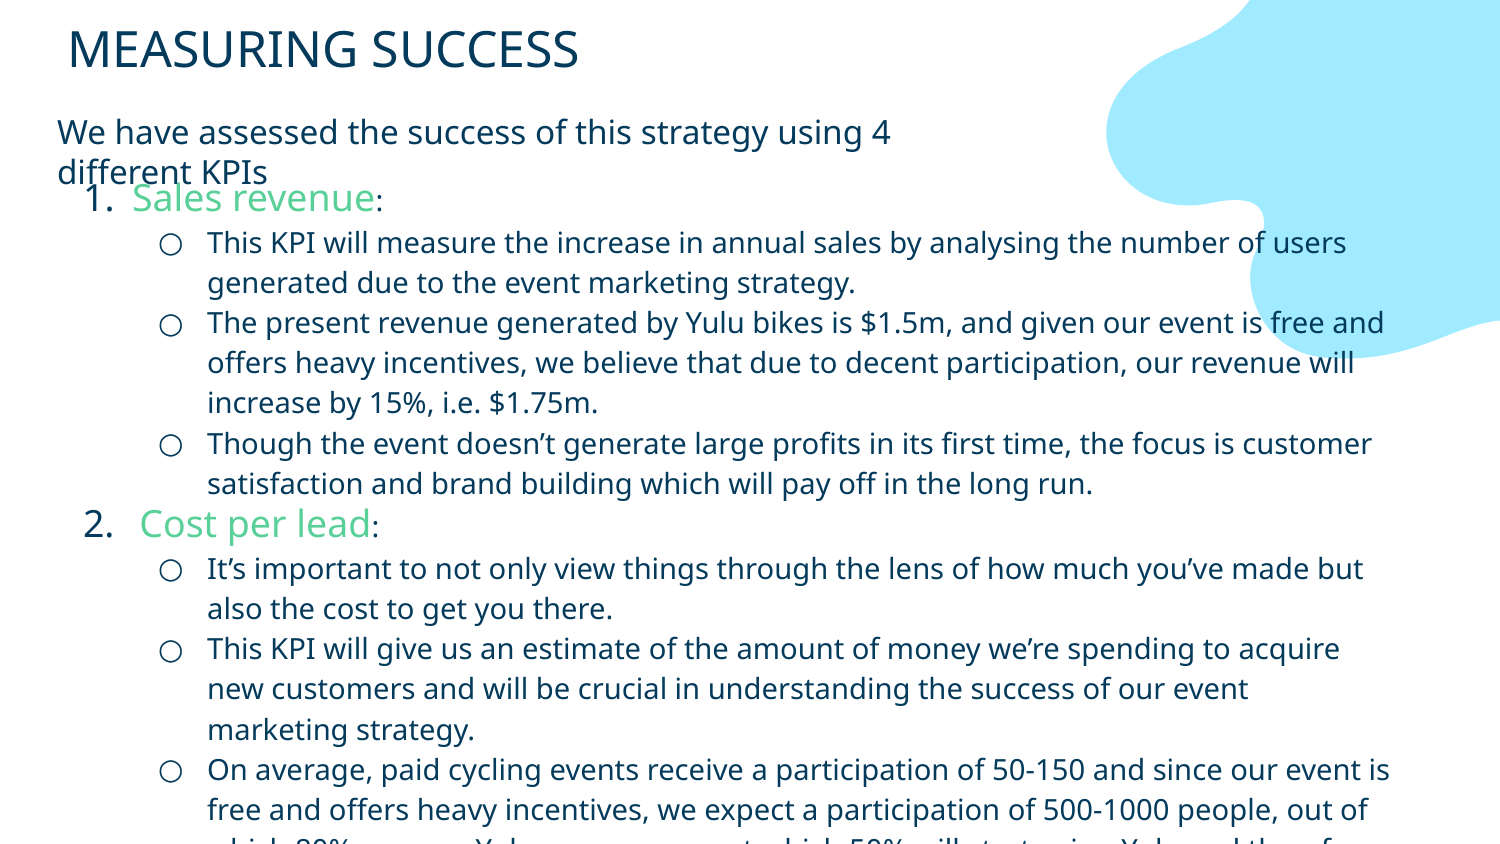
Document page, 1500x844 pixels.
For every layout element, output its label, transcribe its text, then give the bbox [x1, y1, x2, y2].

text_box We have assessed the success of this strategy using 4 different KPIs [42, 96, 922, 167]
list Sales revenue: This KPI will measure the increase in annual sales by analysing the number of users generated due to the event marketing strategy. The present revenue generated by Yulu bikes is $1.5m, and given our event is free and offers heavy incentives, we believe that due to decent participation, our revenue will increase by 15%, i.e. $1.75m. Though the event doesn’t generate large profits in its first time, the focus is customer satisfaction and brand building which will pay off in the long run. Cost per lead: It’s important to not only view things through the lens of how much you’ve made but also the cost to get you there. This KPI will give us an estimate of the amount of money we’re spending to acquire new customers and will be crucial in understanding the success of our event marketing strategy. On average, paid cycling events receive a participation of 50-150 and since our event is free and offers heavy incentives, we expect a participation of 500-1000 people, out of which 80% are non-Yulu users, amongst which 50% will start using Yulu and therefore create 300 users per city, i.e. 1200 users in all. The cost going into the event is 10 lakhs as mentioned in the previous slide and thus the CPL is INR 833. [42, 131, 1413, 829]
title MEASURING SUCCESS [52, 2, 808, 96]
